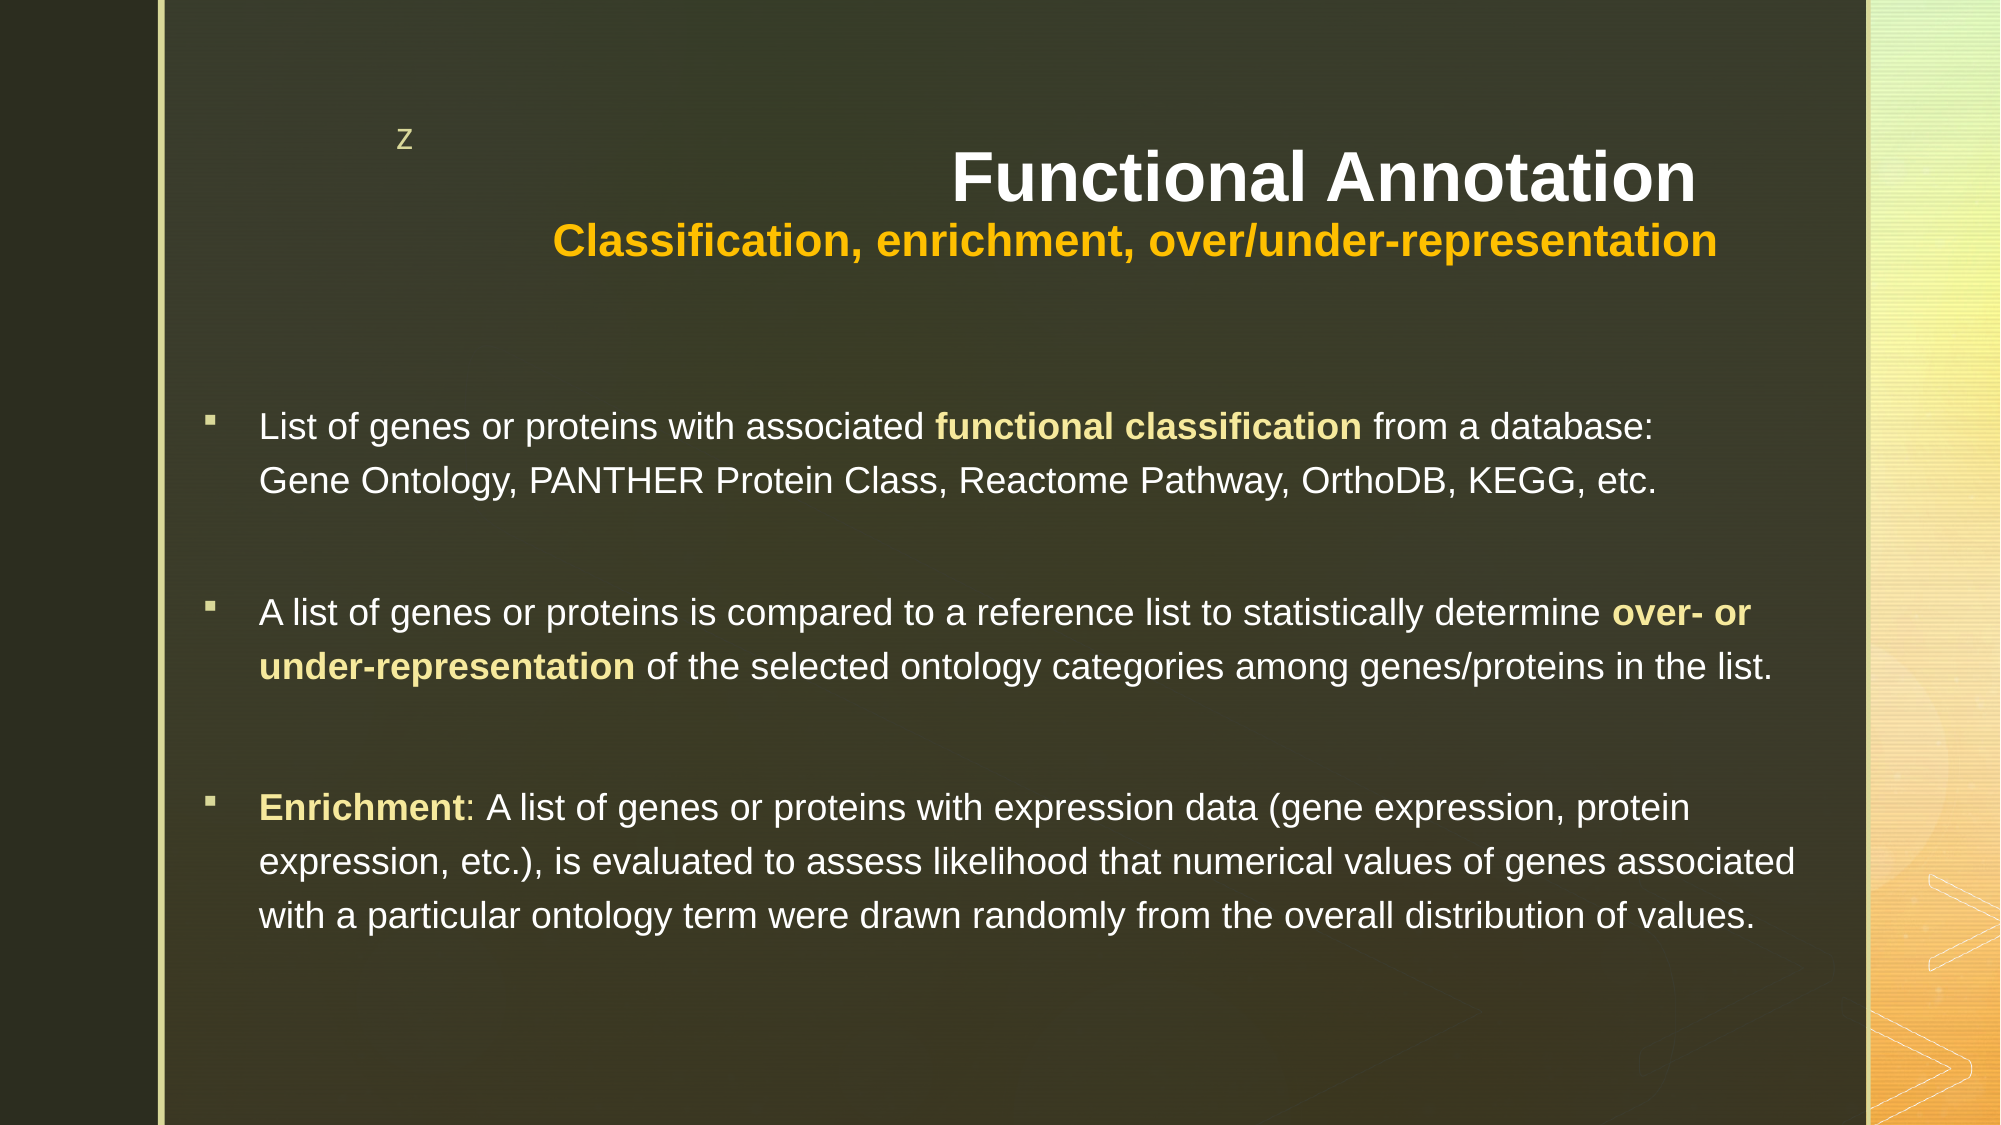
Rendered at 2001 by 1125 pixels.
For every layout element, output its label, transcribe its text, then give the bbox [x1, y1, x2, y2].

title Functional Annotation Classification, enrichment, over/under-representation [428, 132, 1734, 310]
list List of genes or proteins with associated functional classification from a database: Gene Ontology, PANTHER Protein Class, Reactome Pathway, OrthoDB, KEGG, etc. A list of genes or proteins is compared to a reference list to statistically determine over- or under-representation of the selected ontology categories among genes/proteins in the list. Enrichment: A list of genes or proteins with expression data (gene expression, protein expression, etc.), is evaluated to assess likelihood that numerical values of genes associated with a particular ontology term were drawn randomly from the overall distribution of values. [187, 336, 1831, 993]
picture [1871, 0, 2001, 1125]
